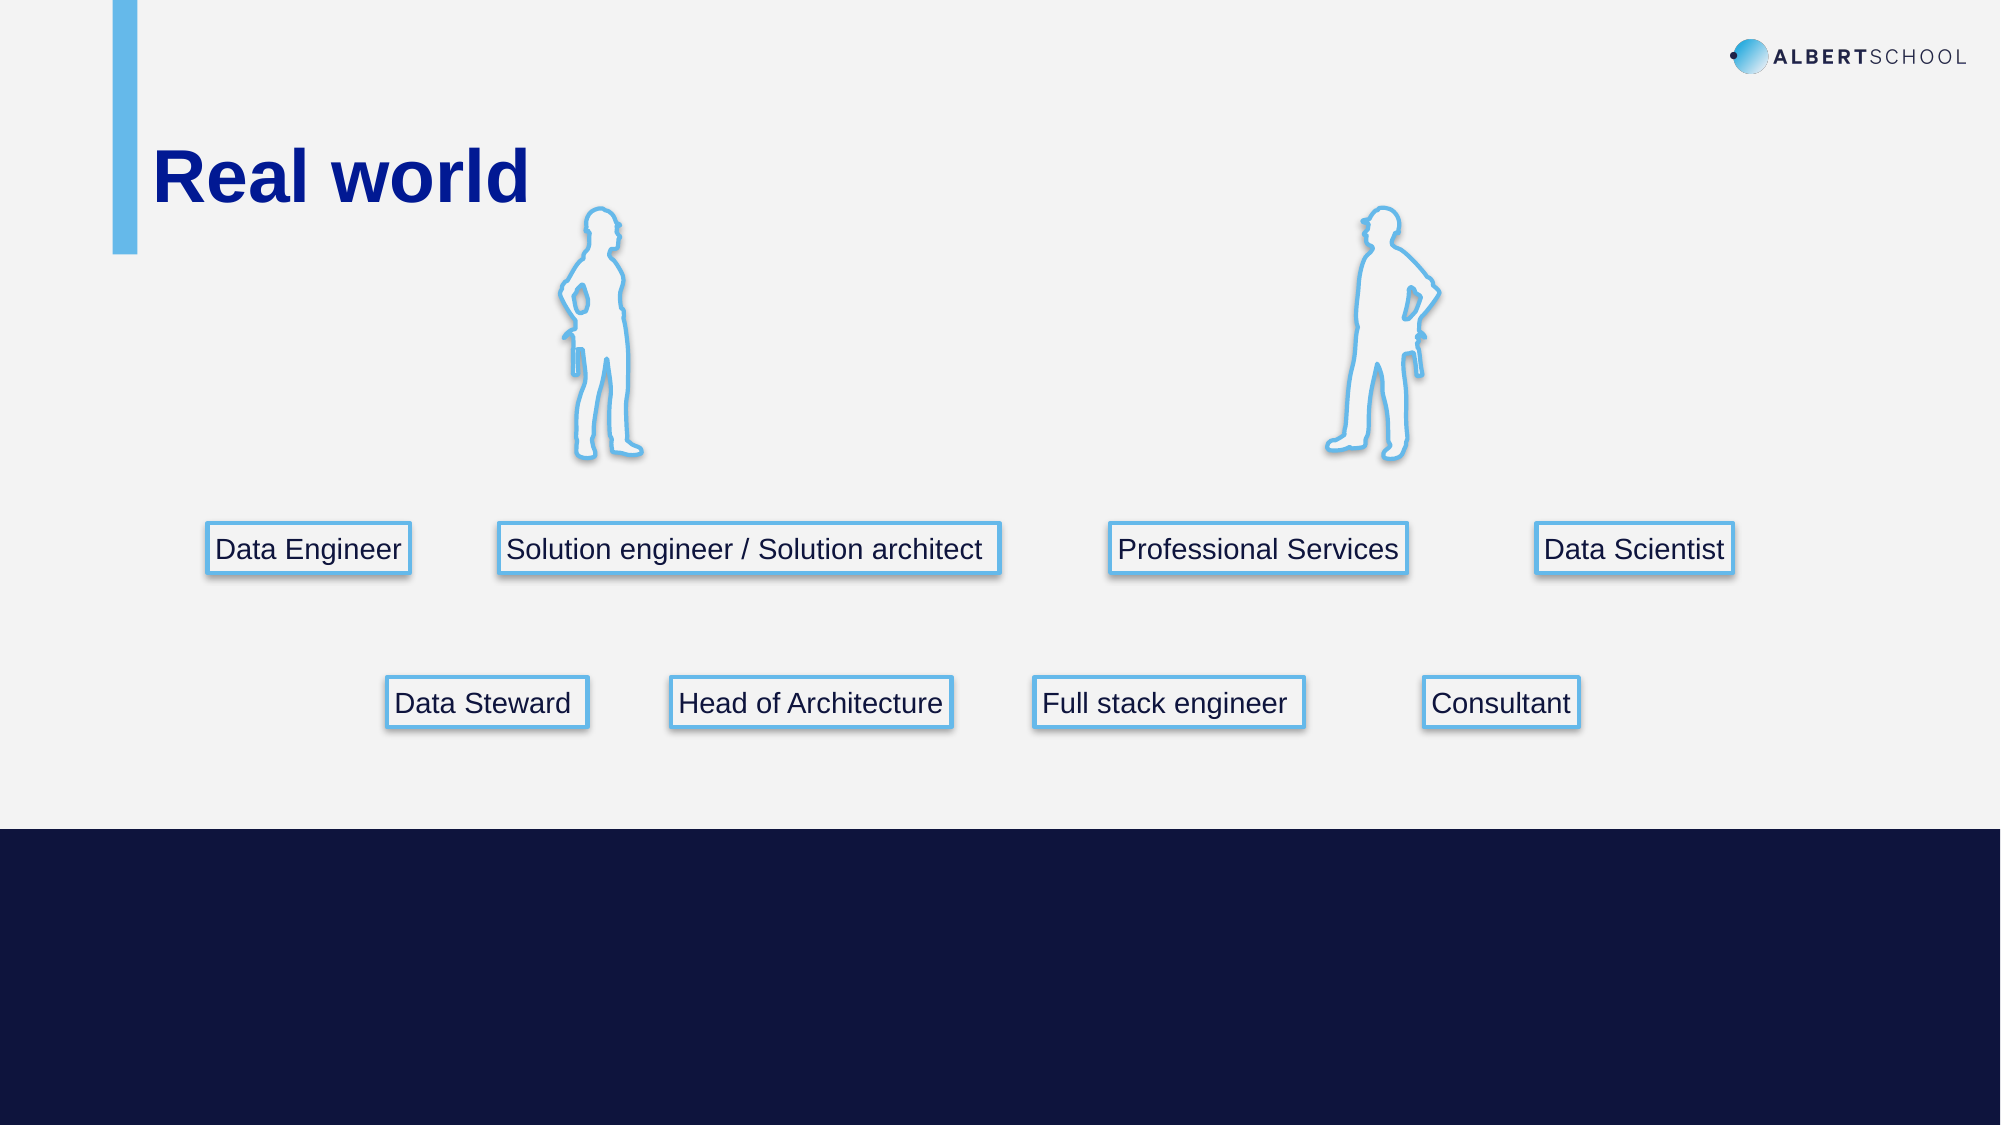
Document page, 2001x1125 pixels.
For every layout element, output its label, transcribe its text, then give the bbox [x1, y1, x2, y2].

text_box Consultant [1423, 677, 1579, 728]
text_box Professional Services [1110, 522, 1408, 573]
text_box [1327, 207, 1440, 459]
text_box Data Scientist [1536, 522, 1733, 573]
text_box Head of Architecture [670, 677, 952, 728]
text_box Data Engineer [207, 522, 410, 573]
list Real world [131, 113, 1751, 469]
text_box Full stack engineer [1034, 677, 1304, 728]
text_box [559, 208, 642, 459]
text_box Solution engineer / Solution architect [498, 522, 1000, 573]
picture [1730, 39, 1966, 74]
text_box Data Steward [386, 677, 588, 728]
